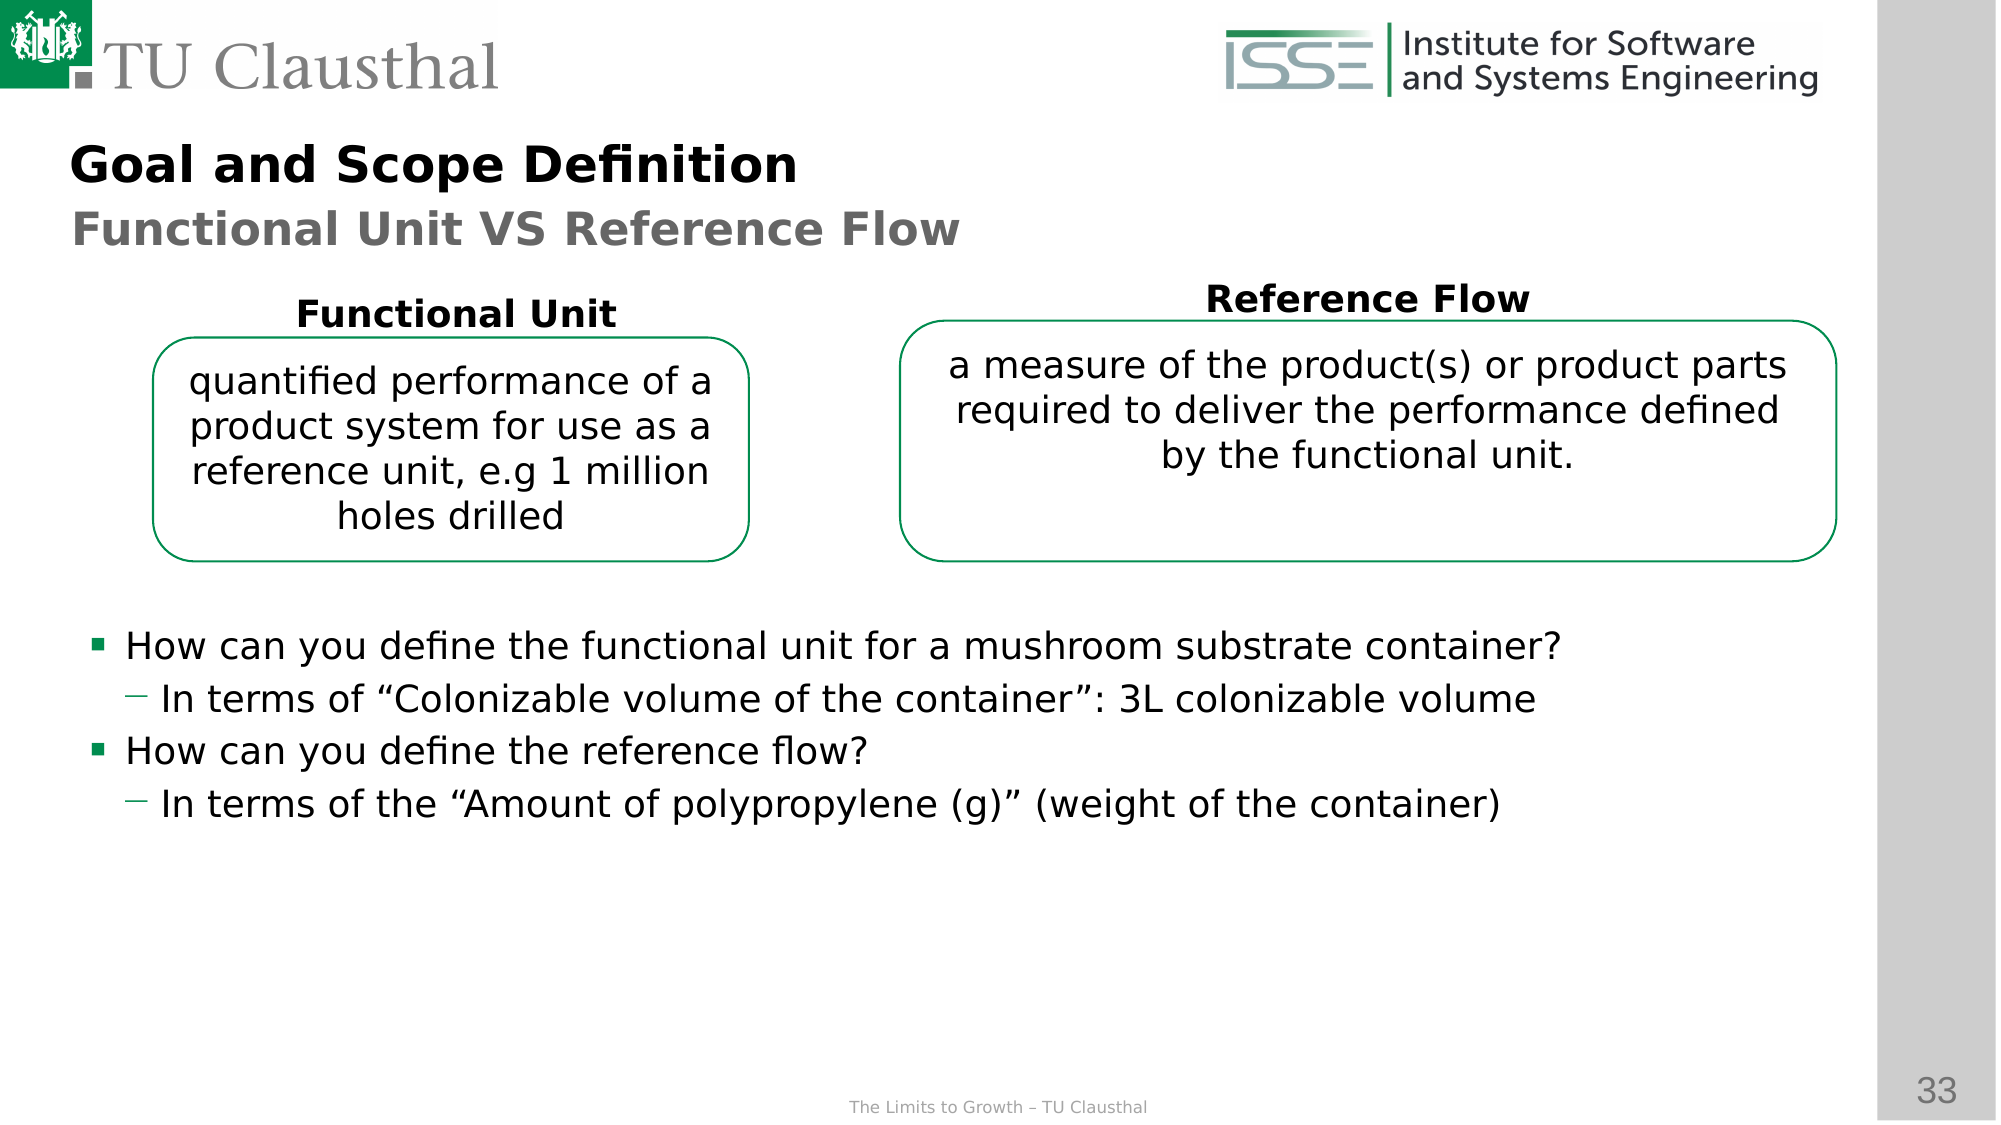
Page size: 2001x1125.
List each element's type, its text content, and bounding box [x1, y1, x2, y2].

text_box Functional Unit [250, 282, 663, 340]
text_box Reference Flow [1162, 267, 1574, 325]
picture [0, 0, 498, 89]
text_box a measure of the product(s) or product parts required to deliver the performance defined by the functional unit. [898, 319, 1838, 563]
text_box Goal and Scope Definition [55, 125, 1816, 205]
text_box How can you define the functional unit for a mushroom substrate container? In terms of “Colonizable volume of the container”: 3L colonizable volume How can you define the reference flow? In terms of the “Amount of polypropylene (g)” (weight of the container) [75, 562, 1805, 974]
text_box Functional Unit VS Reference Flow [70, 188, 1767, 267]
text_box quantified performance of a product system for use as a reference unit, e.g 1 million holes drilled [151, 336, 750, 563]
picture [1218, 22, 1823, 103]
